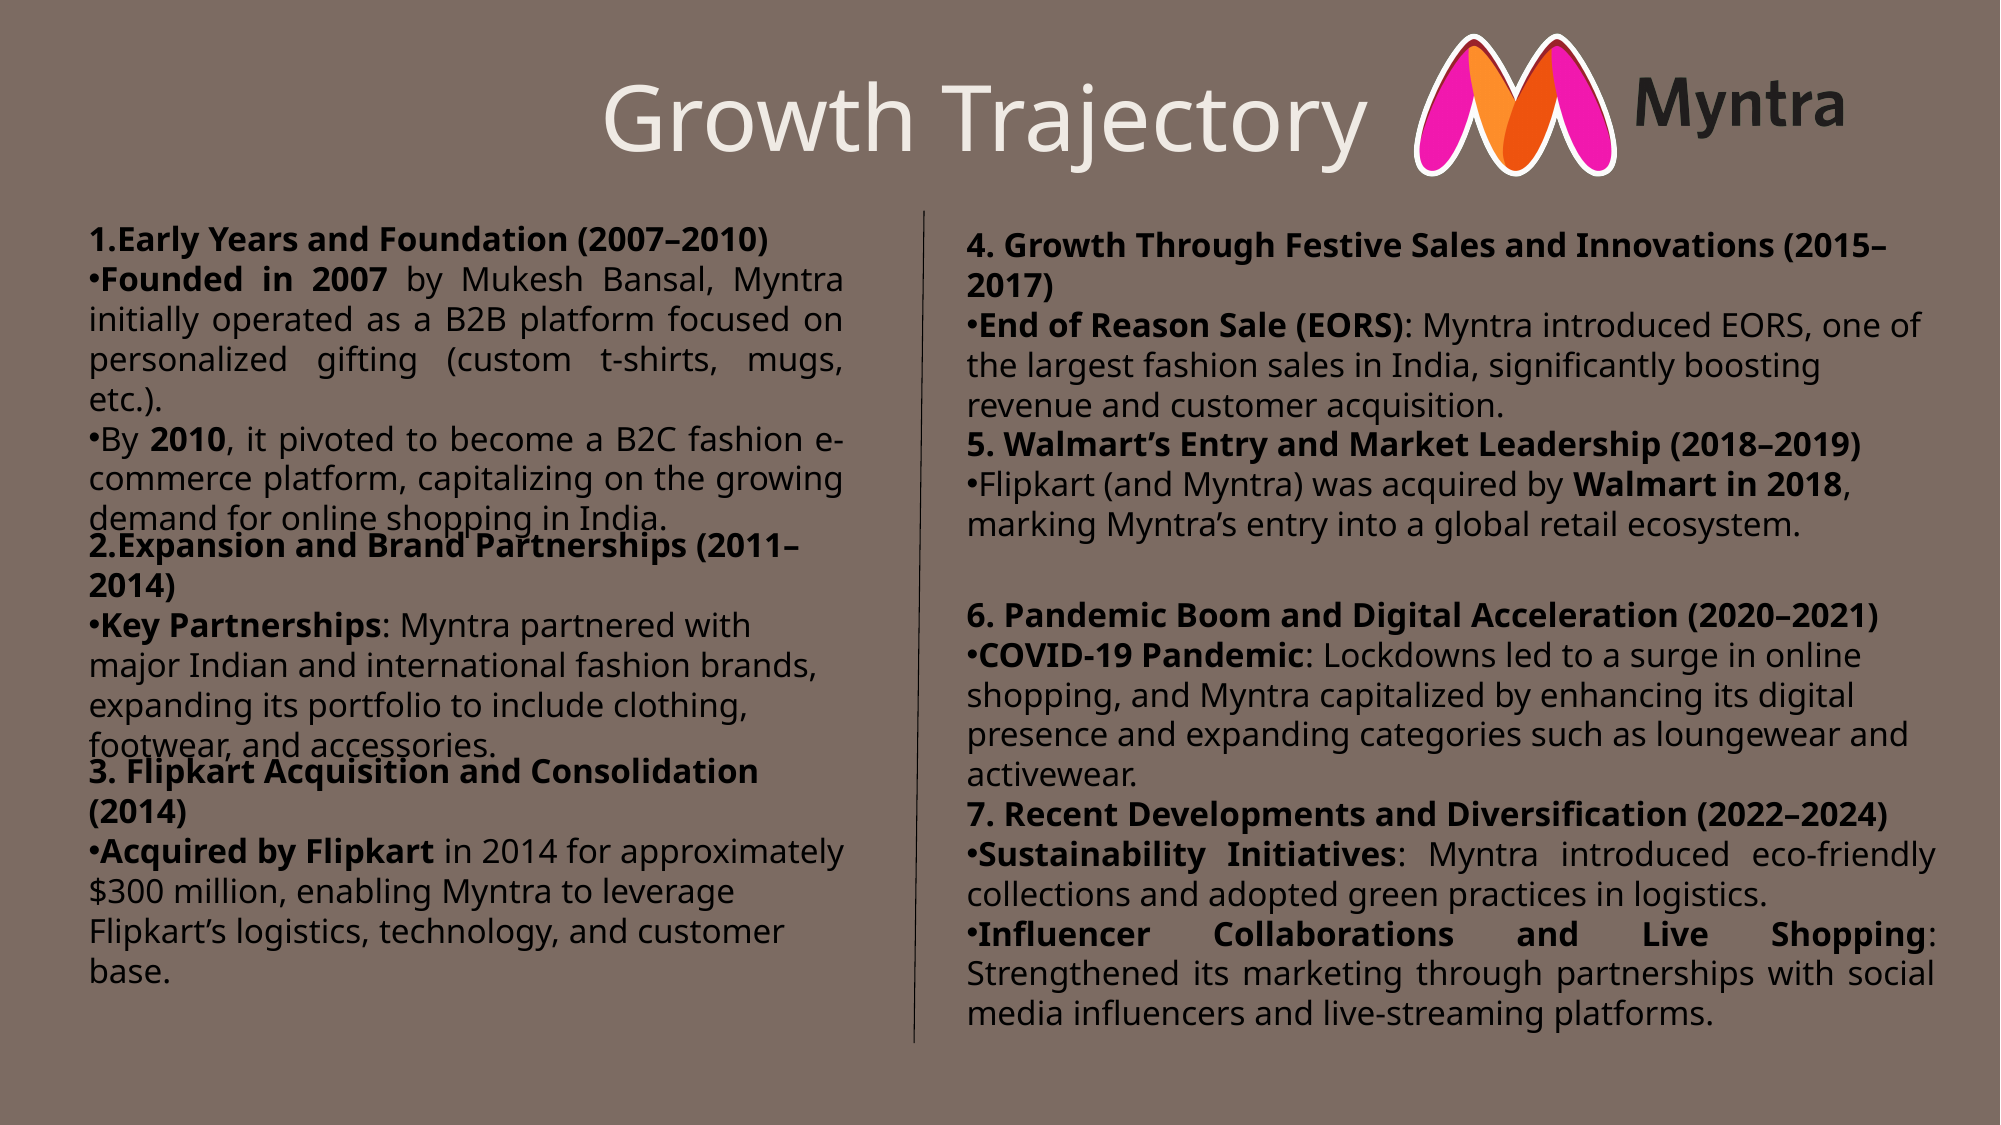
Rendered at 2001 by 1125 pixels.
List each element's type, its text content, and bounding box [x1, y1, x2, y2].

text_box 1.Early Years and Foundation (2007–2010) Founded in 2007 by Mukesh Bansal, Myntra initially operated as a B2B platform focused on personalized gifting (custom t-shirts, mugs, etc.). By 2010, it pivoted to become a B2C fashion e-commerce platform, capitalizing on the growing demand for online shopping in India. [73, 210, 860, 517]
text_box 5. Walmart’s Entry and Market Leadership (2018–2019) Flipkart (and Myntra) was acquired by Walmart in 2018, marking Myntra’s entry into a global retail ecosystem. [951, 416, 1952, 551]
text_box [914, 210, 925, 1043]
text_box 6. Pandemic Boom and Digital Acceleration (2020–2021) COVID-19 Pandemic: Lockdowns led to a surge in online shopping, and Myntra capitalized by enhancing its digital presence and expanding categories such as loungewear and activewear. [951, 586, 1952, 785]
text_box 4. Growth Through Festive Sales and Innovations (2015–2017) End of Reason Sale (EORS): Myntra introduced EORS, one of the largest fashion sales in India, significantly boosting revenue and customer acquisition. [951, 217, 1952, 416]
text_box 7. Recent Developments and Diversification (2022–2024) Sustainability Initiatives: Myntra introduced eco-friendly collections and adopted green practices in logistics. Influencer Collaborations and Live Shopping: Strengthened its marketing through partnerships with social media influencers and live-streaming platforms. [951, 785, 1952, 1040]
picture [1410, 0, 1847, 231]
title Growth Trajectory [122, 13, 1410, 231]
text_box 2.Expansion and Brand Partnerships (2011–2014) Key Partnerships: Myntra partnered with major Indian and international fashion brands, expanding its portfolio to include clothing, footwear, and accessories. [73, 517, 860, 742]
text_box 3. Flipkart Acquisition and Consolidation (2014) Acquired by Flipkart in 2014 for approximately $300 million, enabling Myntra to leverage Flipkart’s logistics, technology, and customer base. [73, 742, 860, 998]
